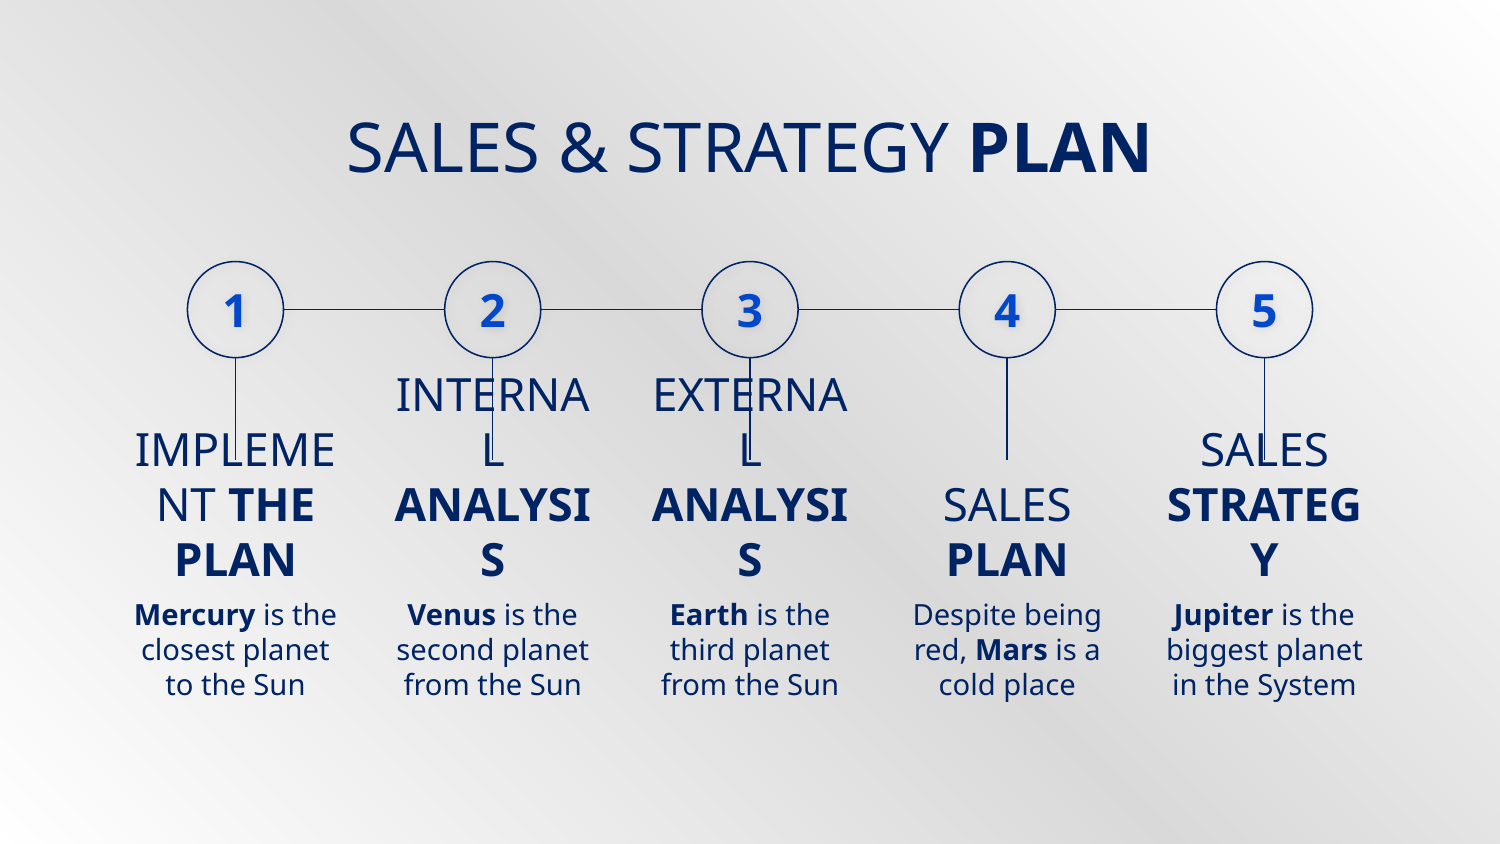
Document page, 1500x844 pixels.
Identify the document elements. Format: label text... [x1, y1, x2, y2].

text_box INTERNAL ANALYSIS [375, 459, 611, 581]
title SALES & STRATEGY PLAN [118, 88, 1382, 192]
text_box IMPLEMENT THE PLAN [118, 459, 353, 581]
text_box EXTERNAL ANALYSIS [632, 459, 868, 581]
text_box 5 [1216, 261, 1313, 358]
text_box 2 [444, 261, 541, 358]
text_box SALES STRATEGY [1147, 459, 1382, 581]
text_box Mercury is the closest planet to the Sun [118, 581, 353, 715]
text_box Venus is the second planet from the Sun [375, 581, 611, 715]
text_box Despite being red, Mars is a cold place [889, 581, 1125, 715]
text_box Earth is the third planet from the Sun [632, 581, 868, 715]
text_box Jupiter is the biggest planet in the System [1147, 581, 1382, 715]
text_box 4 [959, 261, 1056, 358]
text_box SALES PLAN [889, 459, 1125, 581]
text_box 1 [187, 261, 284, 358]
text_box 3 [702, 261, 799, 358]
